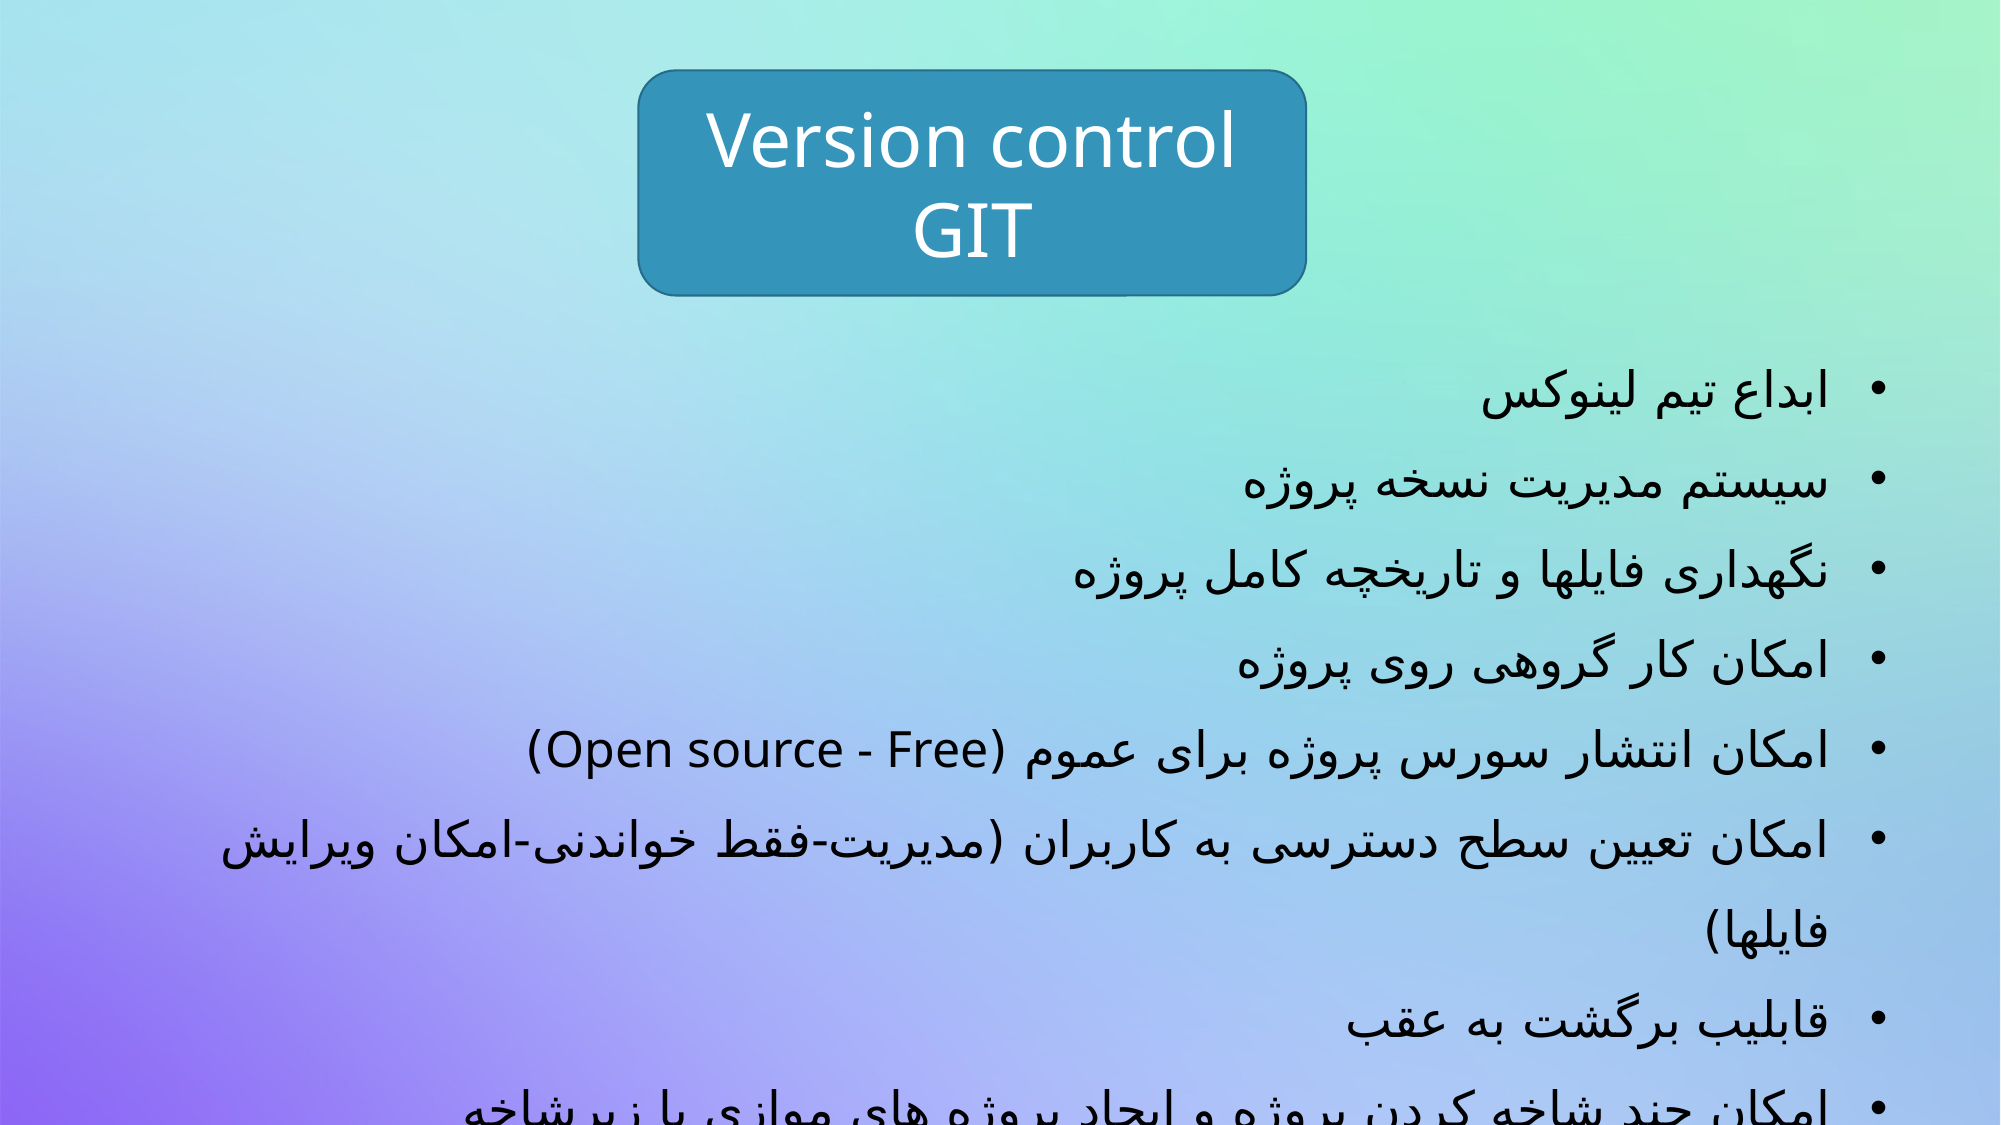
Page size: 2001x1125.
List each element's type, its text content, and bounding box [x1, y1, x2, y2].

picture [0, 0, 2001, 1125]
text_box Version control GIT [637, 69, 1308, 297]
text_box ابداع تیم لینوکس سیستم مدیریت نسخه پروژه نگهداری فایلها و تاریخچه کامل پروژه امکان کار گروهی روی پروژه امکان انتشار سورس پروژه برای عموم (Open source - Free) امکان تعیین سطح دسترسی به کاربران (مدیریت-فقط خواندنی-امکان ویرایش فایلها) قابلیب برگشت به عقب امکان چند شاخه کردن پروژه و ایجاد پروژه های موازی یا زیرشاخه [190, 319, 1902, 1125]
